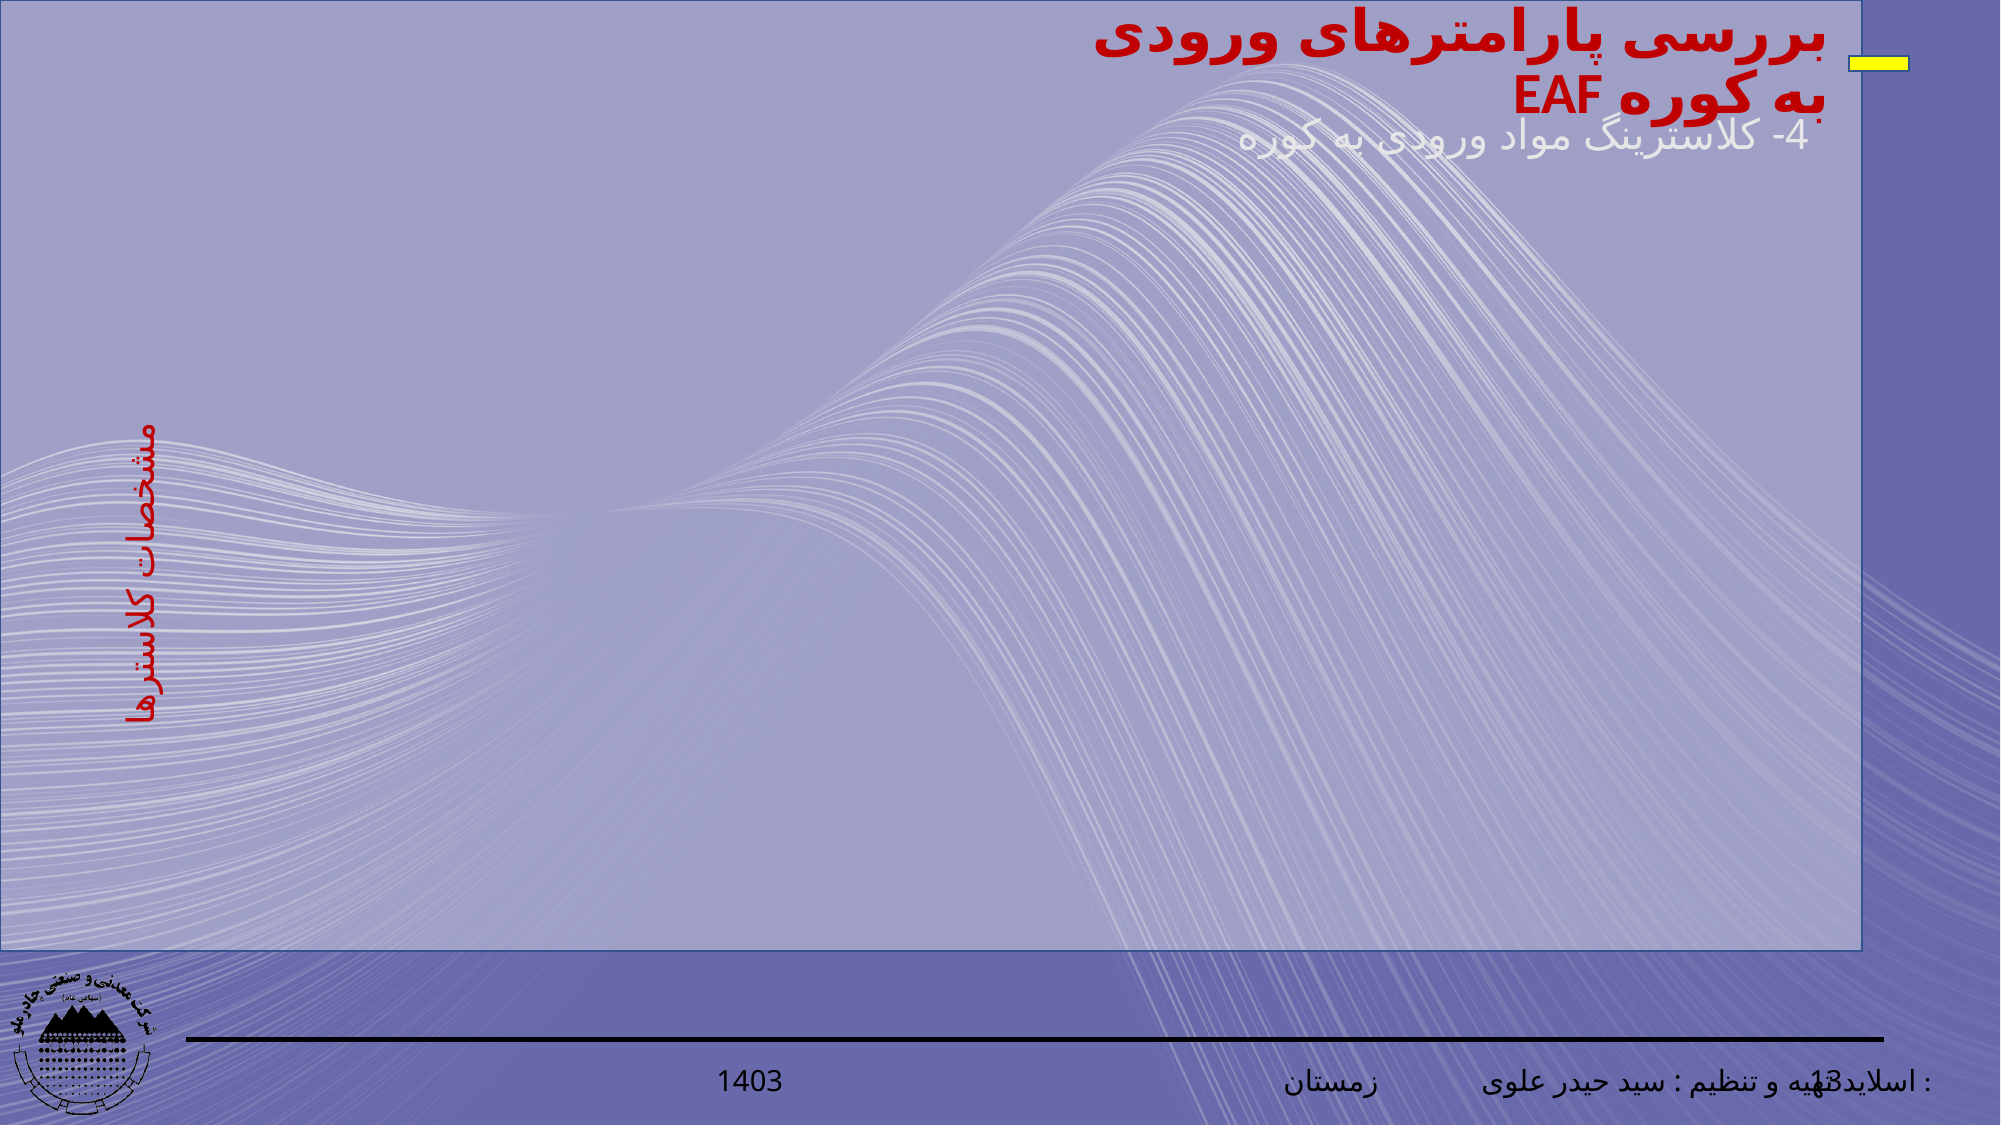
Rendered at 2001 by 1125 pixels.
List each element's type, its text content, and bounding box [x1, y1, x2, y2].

list 4- کلاسترینگ مواد ورودی به کوره [1006, 106, 1824, 182]
slide_number 13اسلاید : [1503, 1052, 1954, 1113]
slide_number 15اسلاید : [1, 1, 1861, 950]
list مشخصات کلاسترها [114, 318, 191, 830]
footer تهیه و تنظیم : سید حیدر علوی زمستان 1403 [699, 1052, 1300, 1113]
picture [0, 0, 2001, 1125]
